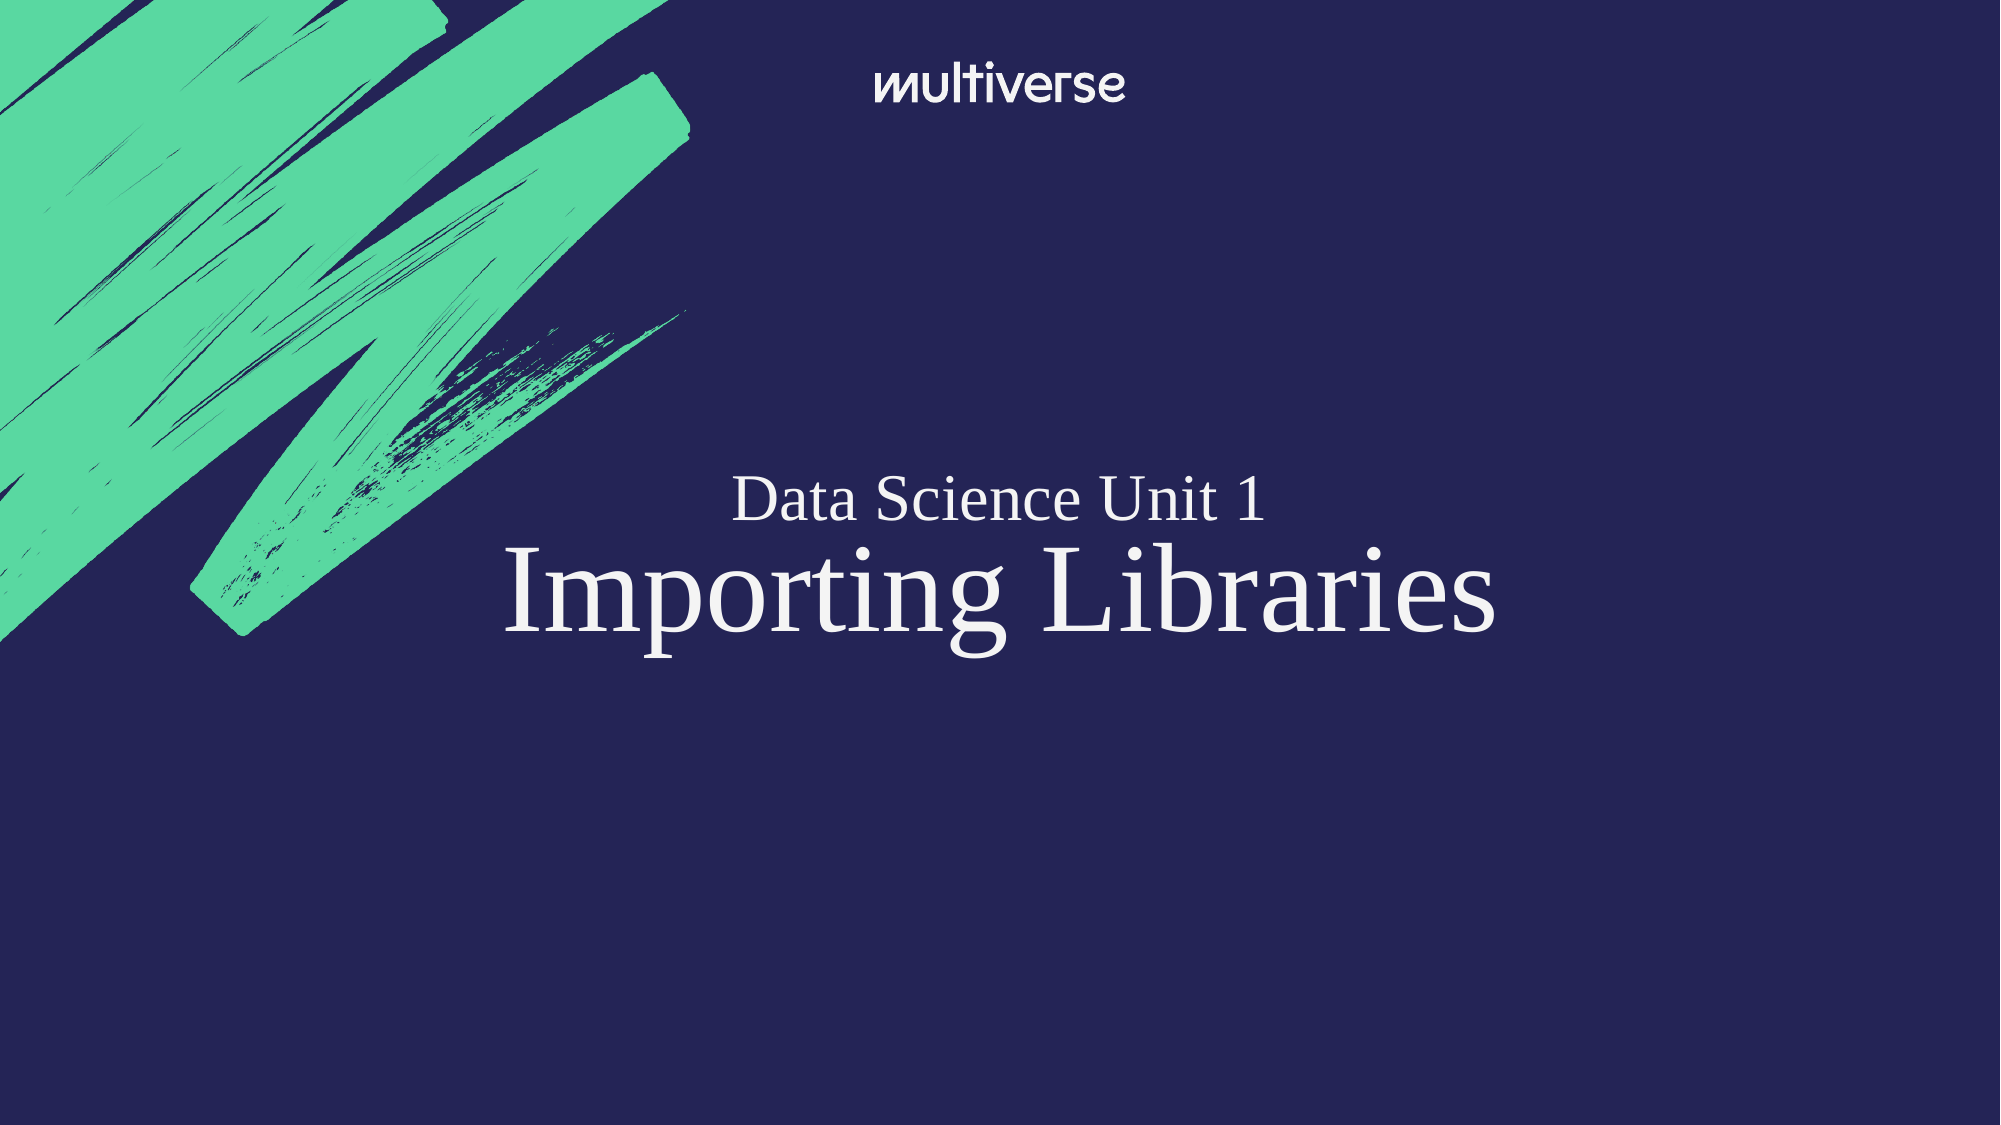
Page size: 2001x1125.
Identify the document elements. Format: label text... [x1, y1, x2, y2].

picture [0, 0, 759, 775]
title Data Science Unit 1 Importing Libraries [453, 418, 1547, 707]
